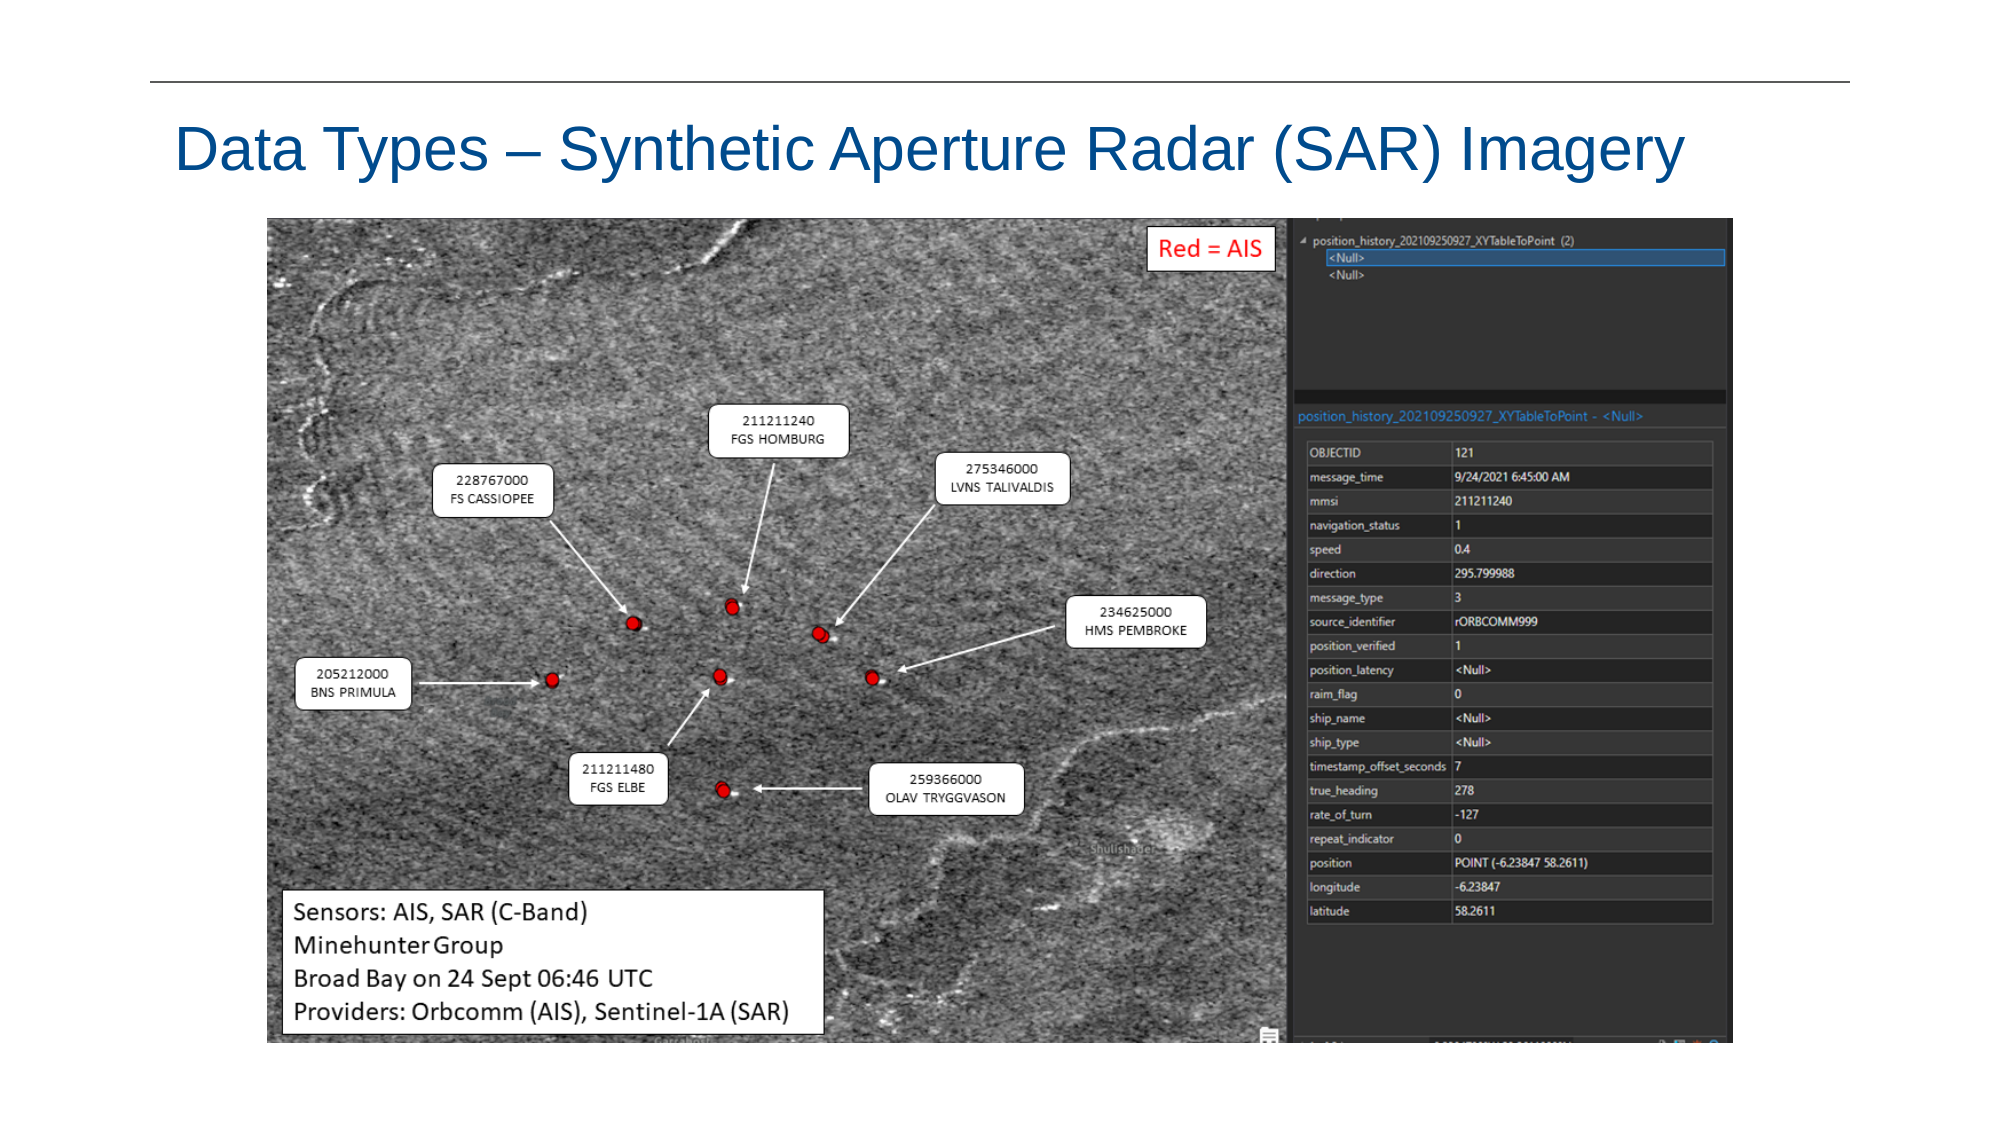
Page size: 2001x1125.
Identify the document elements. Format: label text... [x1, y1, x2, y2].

title Data Types – Synthetic Aperture Radar (SAR) Imagery [159, 98, 1863, 203]
picture [267, 218, 1733, 1043]
